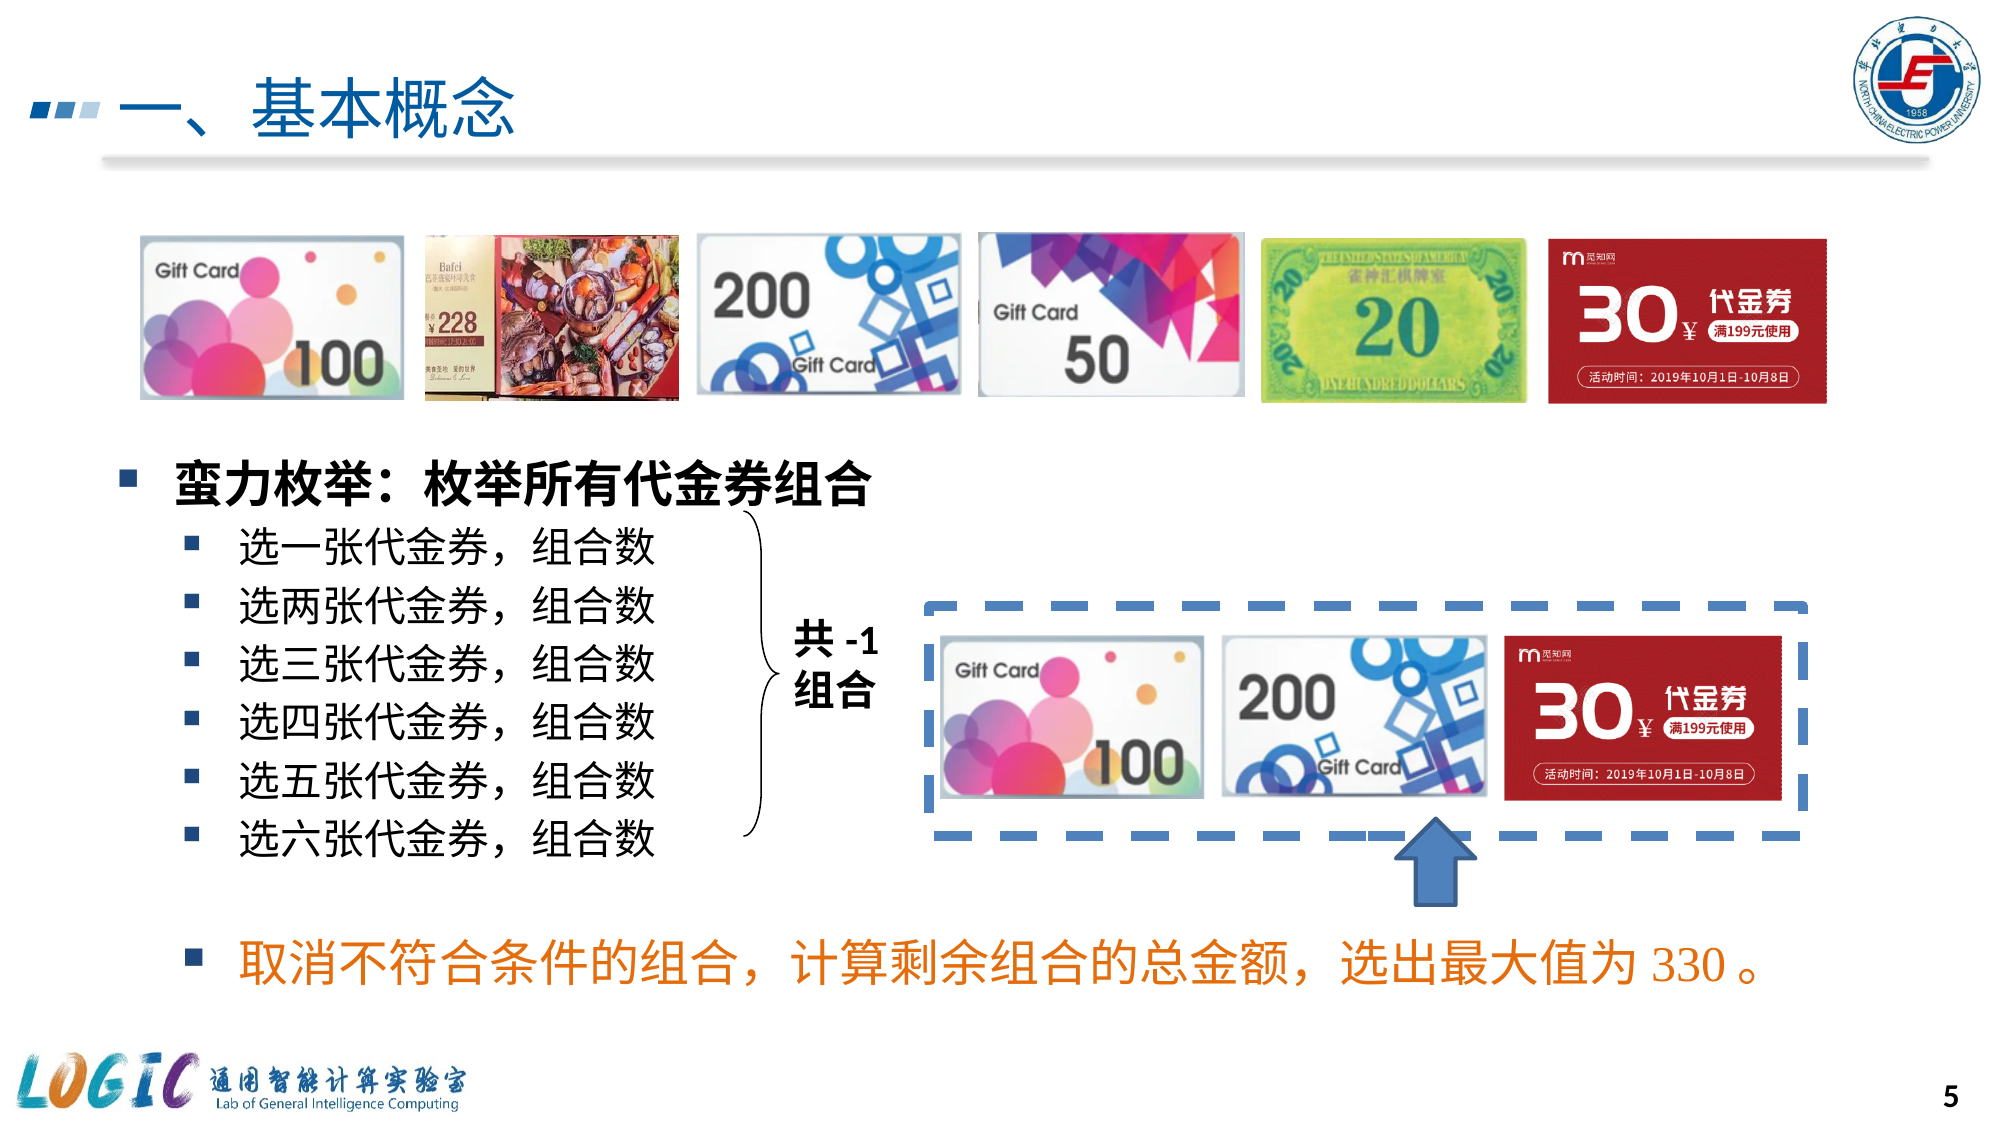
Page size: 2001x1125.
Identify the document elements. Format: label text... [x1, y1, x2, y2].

picture [1221, 633, 1488, 798]
picture [978, 232, 1245, 397]
picture [422, 234, 680, 401]
text_box [927, 604, 1805, 838]
picture [696, 231, 962, 396]
title 一、基本概念 [102, 66, 1756, 173]
picture [940, 634, 1207, 800]
picture [1260, 238, 1531, 403]
picture [1502, 634, 1783, 801]
picture [0, 1034, 479, 1123]
picture [1547, 238, 1828, 404]
slide_number 5 [1866, 1063, 1975, 1124]
text_box [743, 511, 779, 837]
picture [1835, 3, 2001, 161]
picture [140, 234, 407, 400]
text_box [1394, 816, 1478, 907]
